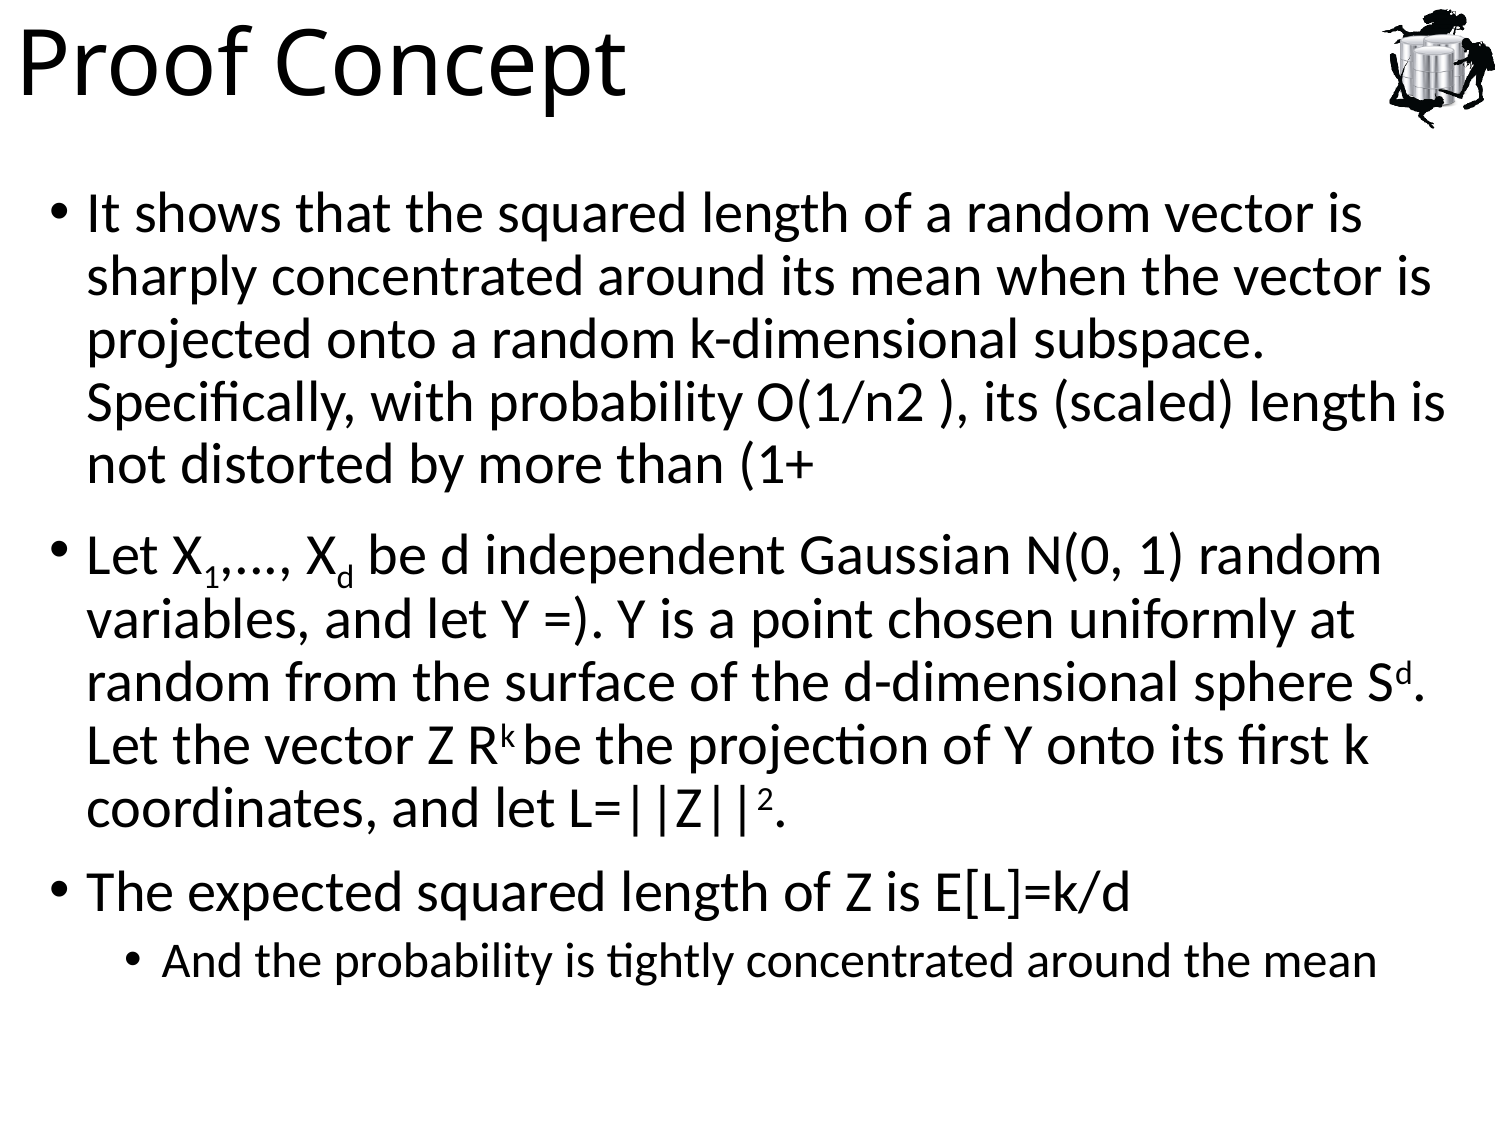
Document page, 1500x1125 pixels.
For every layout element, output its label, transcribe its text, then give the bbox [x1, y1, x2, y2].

picture [1377, 5, 1498, 131]
title Proof Concept [0, 0, 1377, 131]
